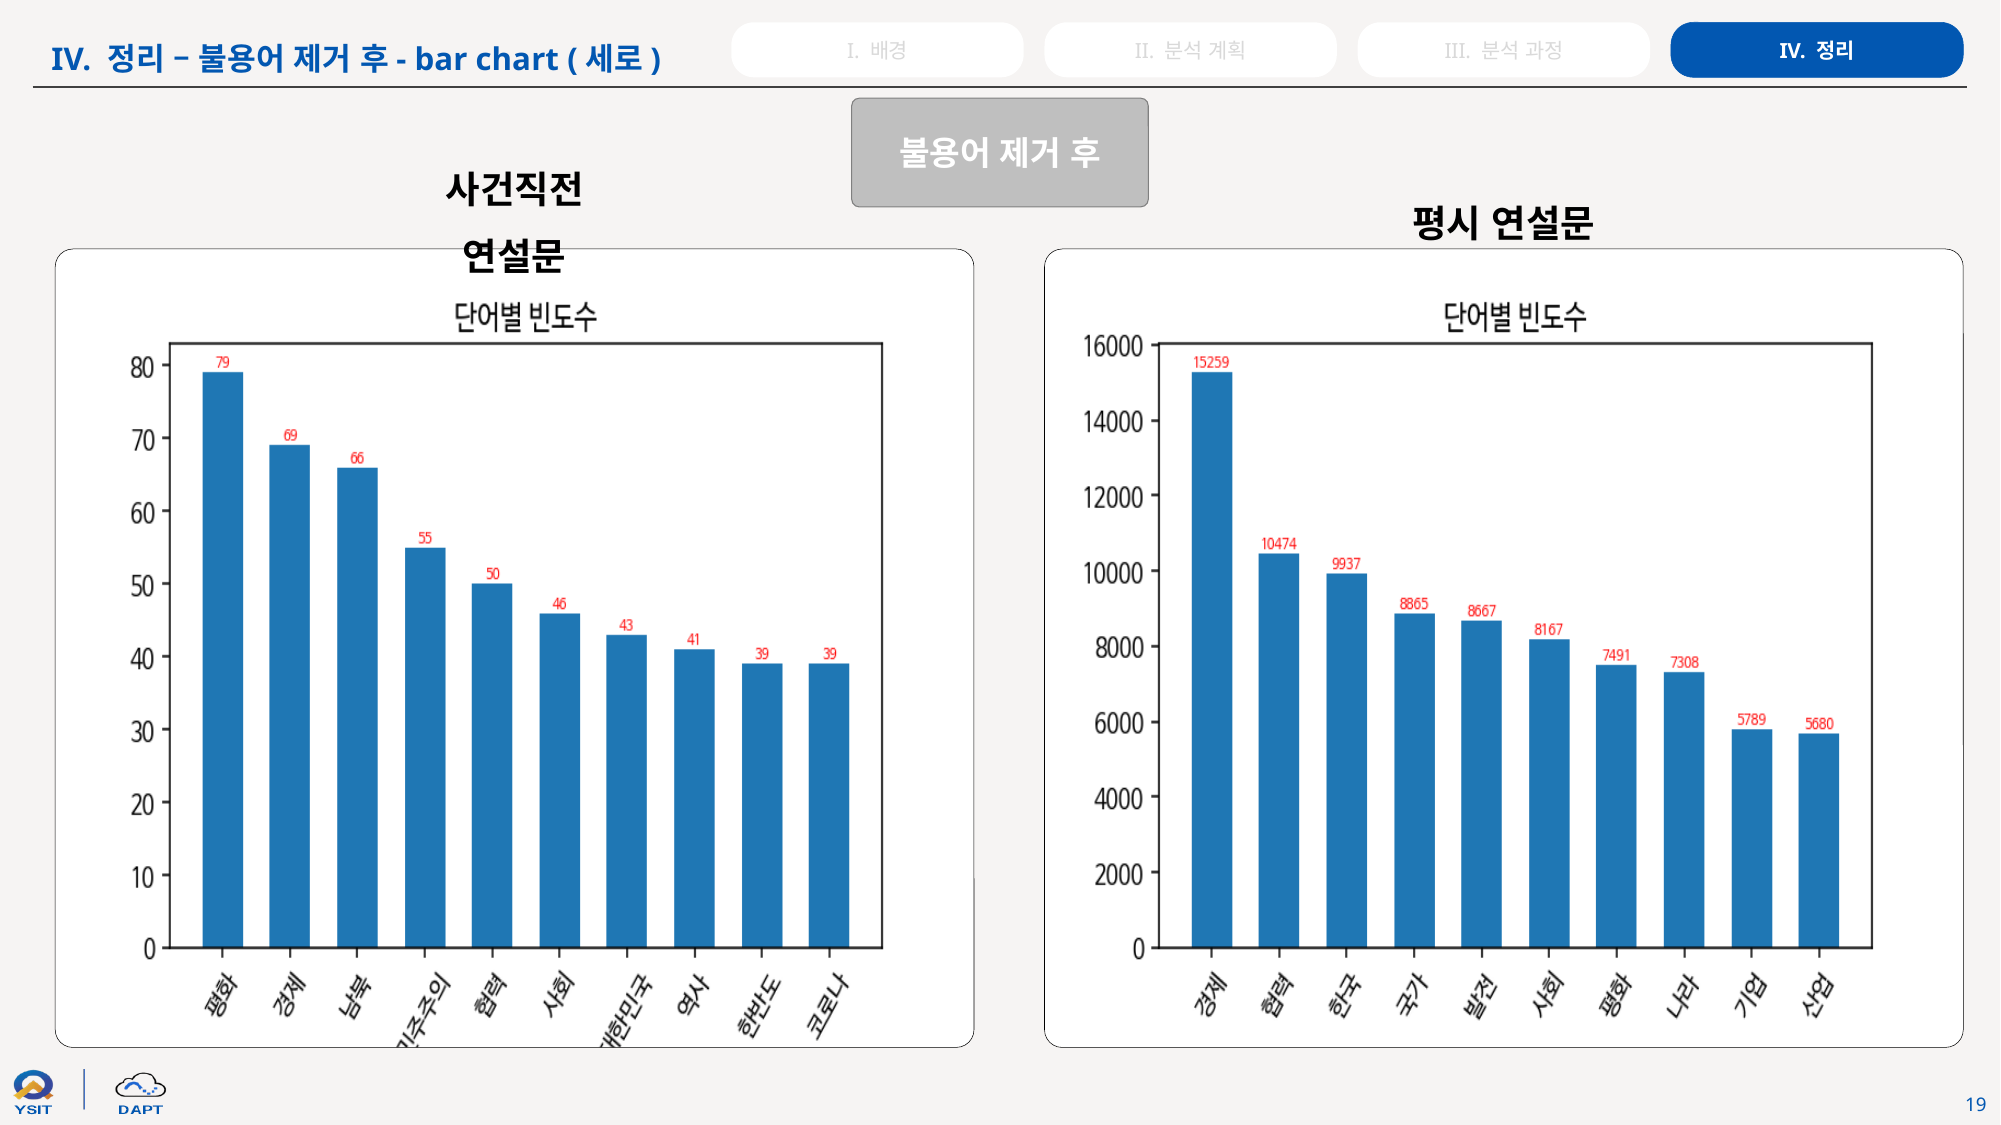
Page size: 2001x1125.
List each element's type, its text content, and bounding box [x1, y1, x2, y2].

text_box II. 분석 계획 [1044, 22, 1337, 78]
text_box 평시 연설문 [1386, 169, 1622, 252]
text_box IV. 정리 [1670, 22, 1964, 78]
text_box 사건직전 연설문 [378, 135, 651, 286]
text_box [1044, 248, 1964, 1048]
text_box IV. 정리 – 불용어 제거 후- bar chart (세로) [36, 25, 696, 92]
text_box [55, 248, 974, 1048]
text_box I. 배경 [731, 22, 1024, 78]
picture [0, 1069, 180, 1125]
text_box III. 분석 과정 [1357, 22, 1651, 78]
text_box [851, 98, 1149, 207]
